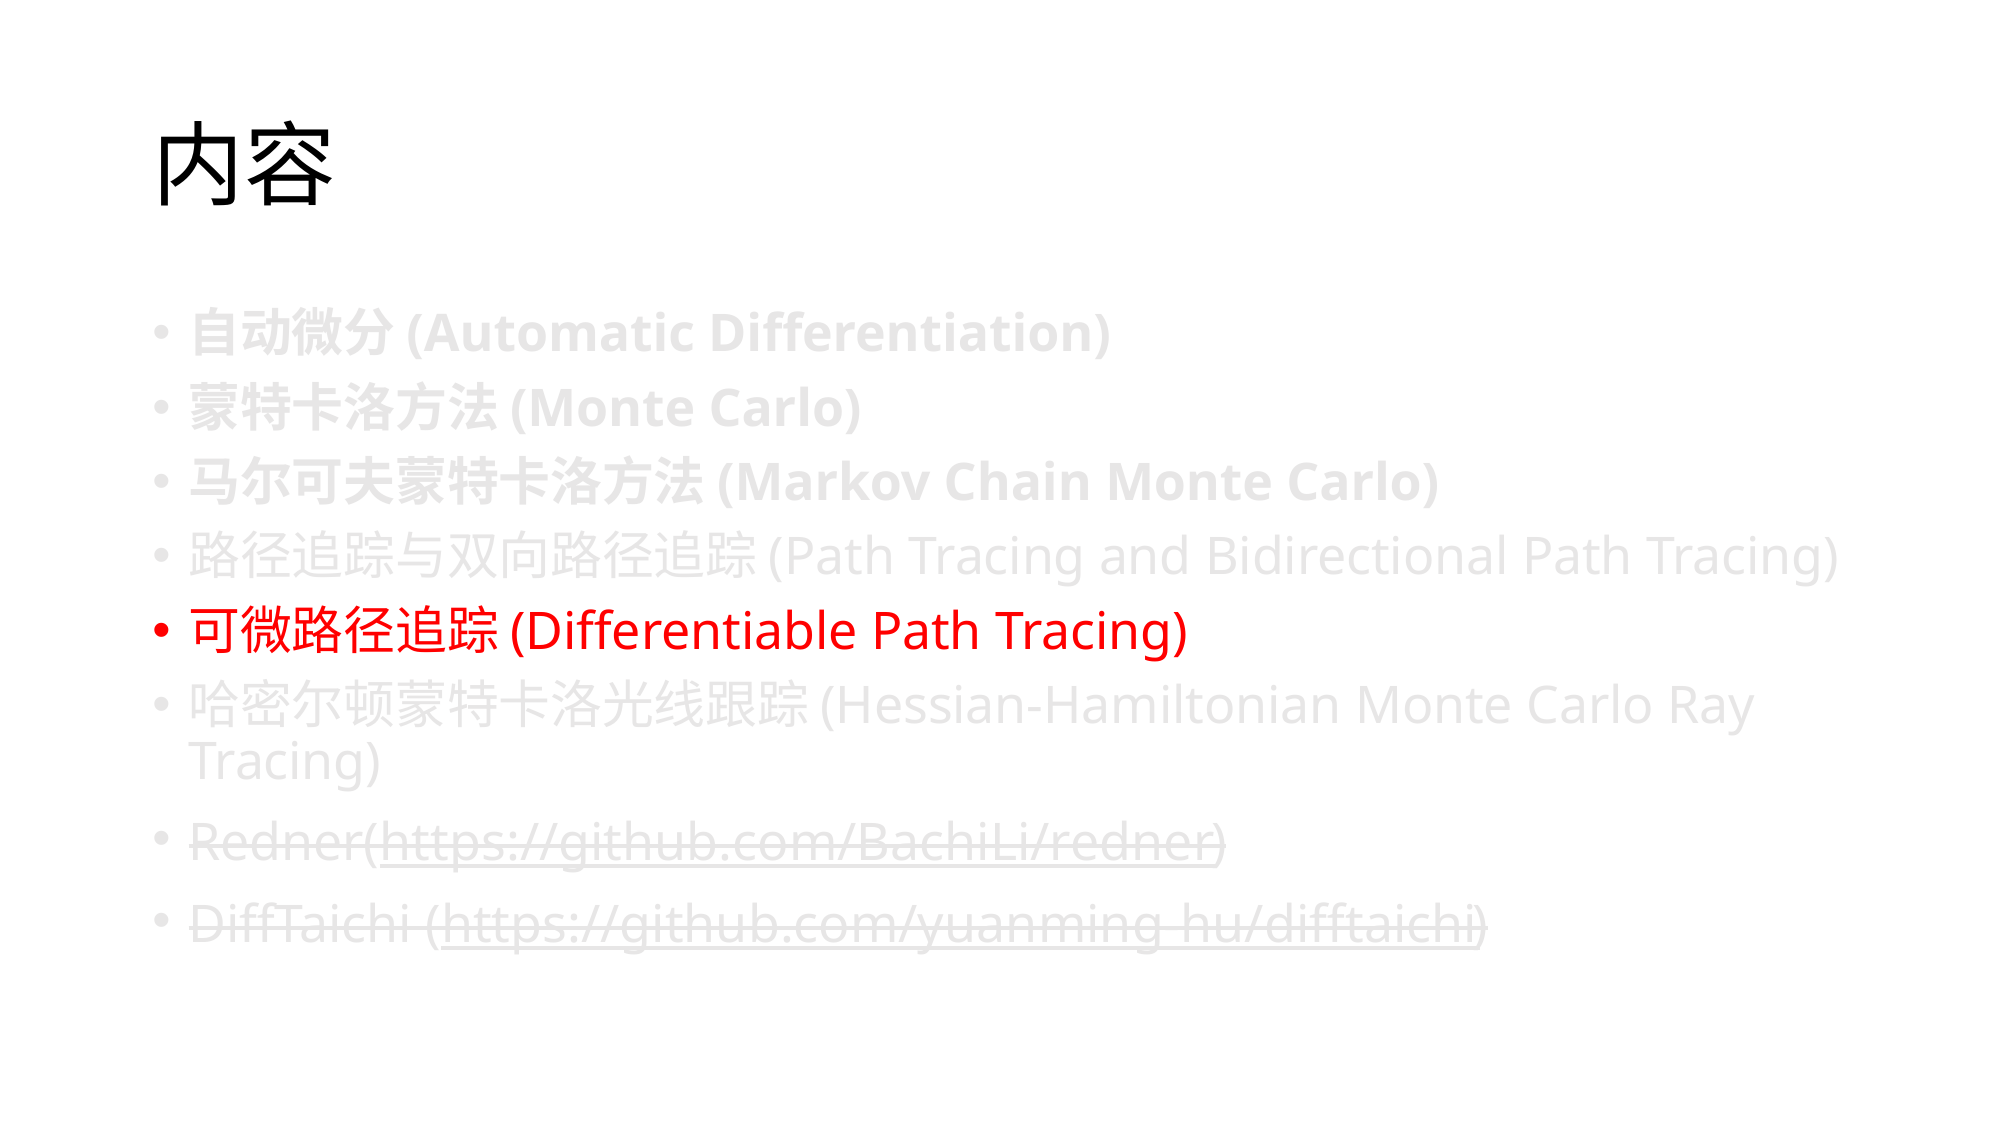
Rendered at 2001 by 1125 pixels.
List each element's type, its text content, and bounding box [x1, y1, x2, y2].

list 自动微分(Automatic Differentiation) 蒙特卡洛方法(Monte Carlo) 马尔可夫蒙特卡洛方法(Markov Chain Monte Carlo) 路径追踪与双向路径追踪(Path Tracing and Bidirectional Path Tracing) 可微路径追踪(Differentiable Path Tracing) 哈密尔顿蒙特卡洛光线跟踪(Hessian-Hamiltonian Monte Carlo Ray Tracing) Redner(https://github.com/BachiLi/redner) DiffTaichi (https://github.com/yuanming-hu/difftaichi) [137, 299, 1863, 1014]
title 内容 [137, 59, 1863, 278]
